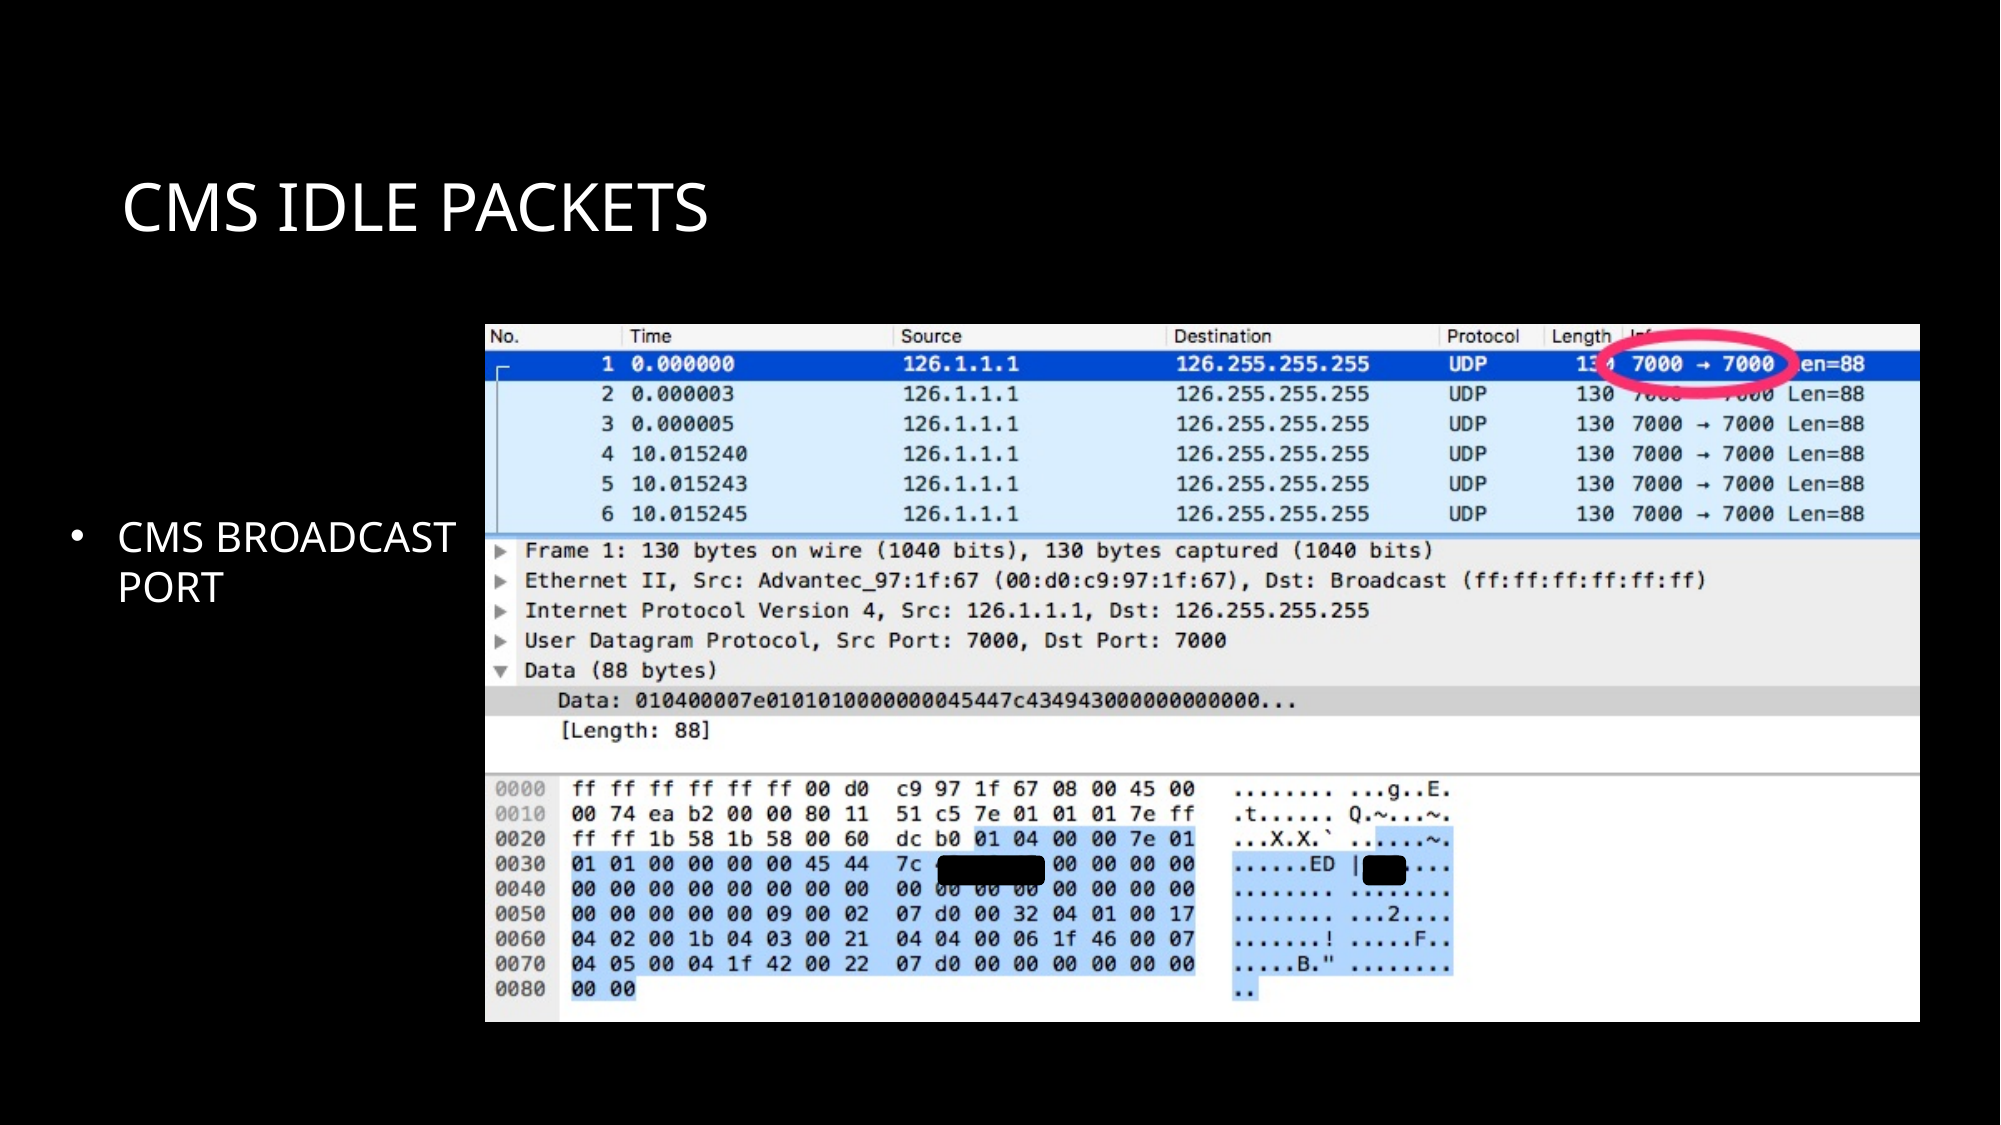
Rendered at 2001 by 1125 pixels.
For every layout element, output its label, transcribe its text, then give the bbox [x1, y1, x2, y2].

text_box CMS broadcast port [55, 277, 519, 845]
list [485, 323, 1920, 1023]
title CMS IDLE Packets [106, 99, 1813, 311]
